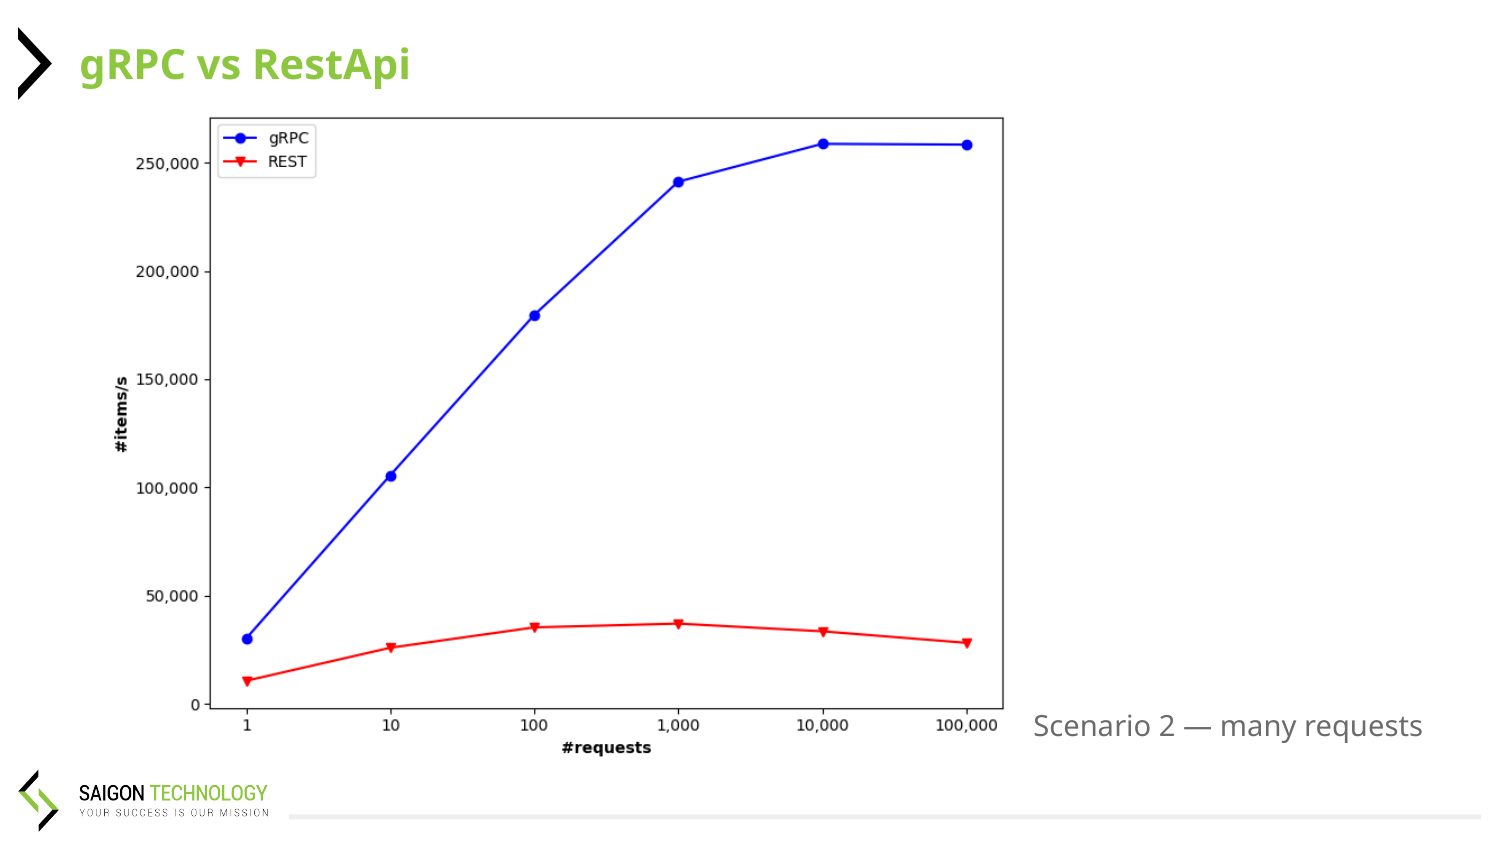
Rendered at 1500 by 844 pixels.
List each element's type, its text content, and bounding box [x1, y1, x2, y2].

text_box gRPC vs RestApi [64, 23, 990, 104]
picture [18, 27, 53, 100]
picture [112, 112, 1007, 761]
text_box Scenario 2 — many requests [1018, 700, 1441, 751]
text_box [18, 768, 1482, 833]
